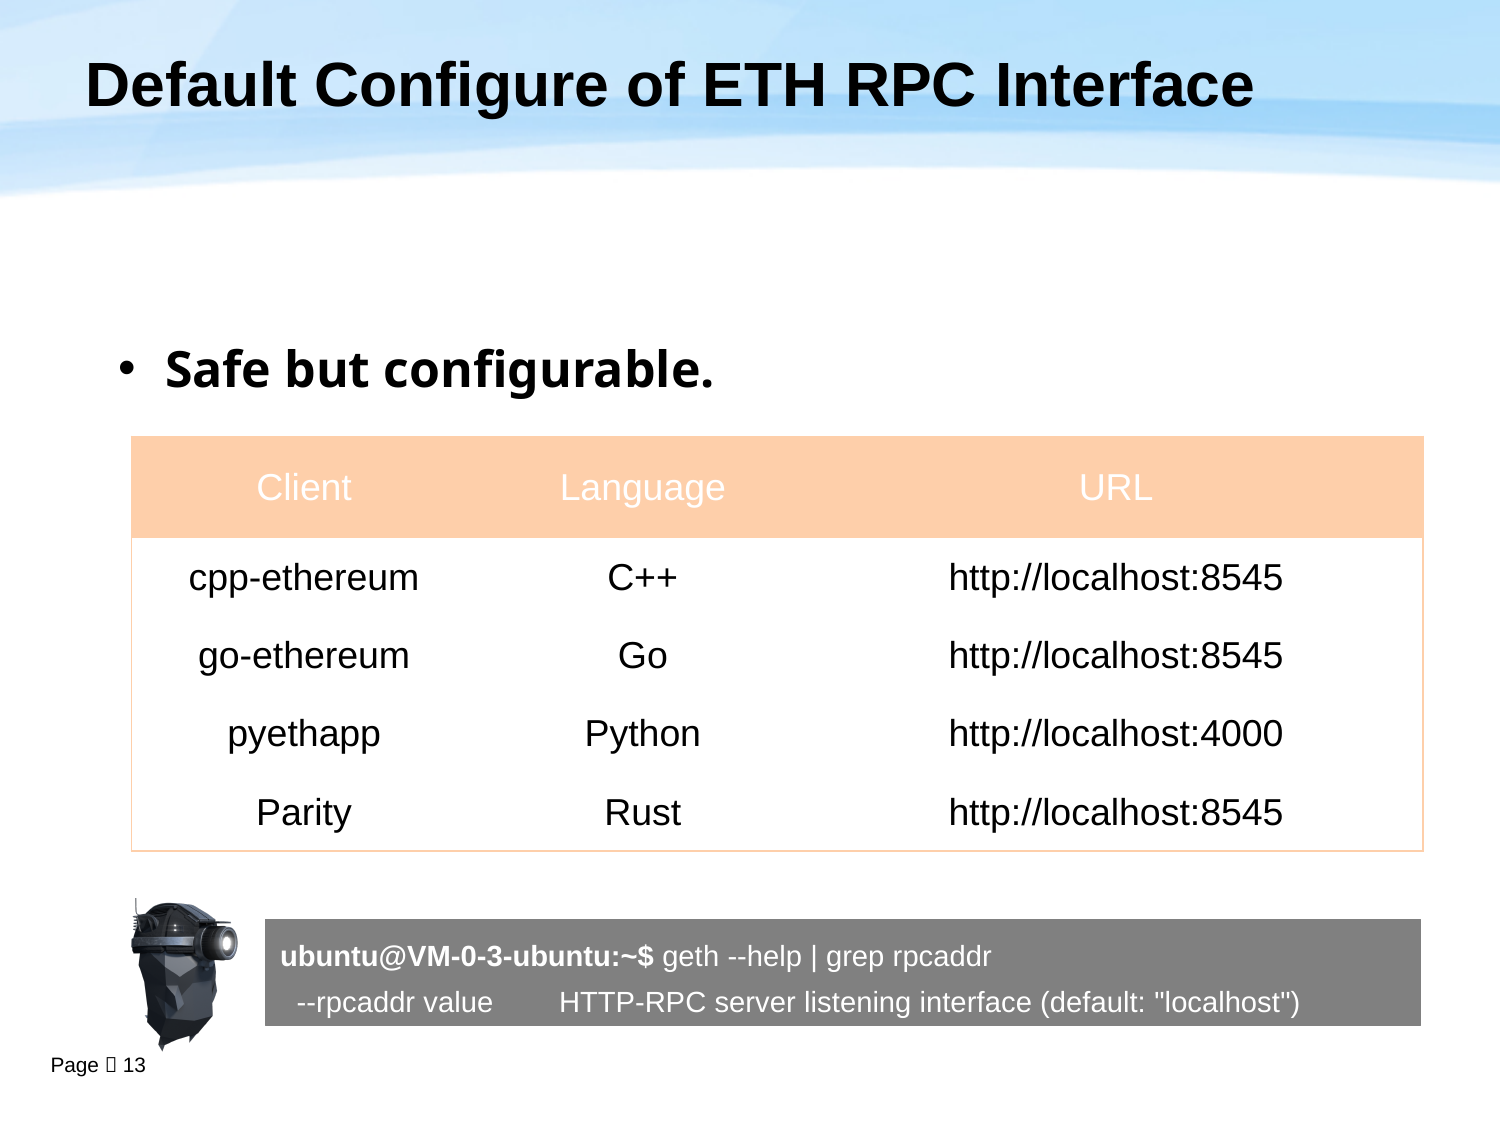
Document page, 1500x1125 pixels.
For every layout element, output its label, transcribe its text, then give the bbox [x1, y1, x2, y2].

table_header URL [809, 437, 1422, 538]
table_cell http://localhost:8545 [809, 773, 1422, 850]
table_cell Go [477, 616, 809, 695]
table_header Client [132, 437, 477, 538]
list Safe but configurable. [103, 314, 1424, 1094]
table_cell Parity [132, 773, 477, 850]
table_cell Rust [477, 773, 809, 850]
table_cell Python [477, 695, 809, 773]
table_cell go-ethereum [132, 616, 477, 695]
table_header Language [477, 437, 809, 538]
picture [0, 0, 1500, 1125]
table_cell C++ [477, 538, 809, 616]
table_cell cpp-ethereum [132, 538, 477, 616]
title Default Configure of ETH RPC Interface [70, 28, 1421, 144]
table_cell http://localhost:8545 [809, 538, 1422, 616]
text_box ubuntu@VM-0-3-ubuntu:~$ geth --help | grep rpcaddr --rpcaddr value HTTP-RPC server listening interface (default: "localhost") [265, 919, 1421, 1026]
table_cell pyethapp [132, 695, 477, 773]
table_cell http://localhost:4000 [809, 695, 1422, 773]
table_cell http://localhost:8545 [809, 616, 1422, 695]
